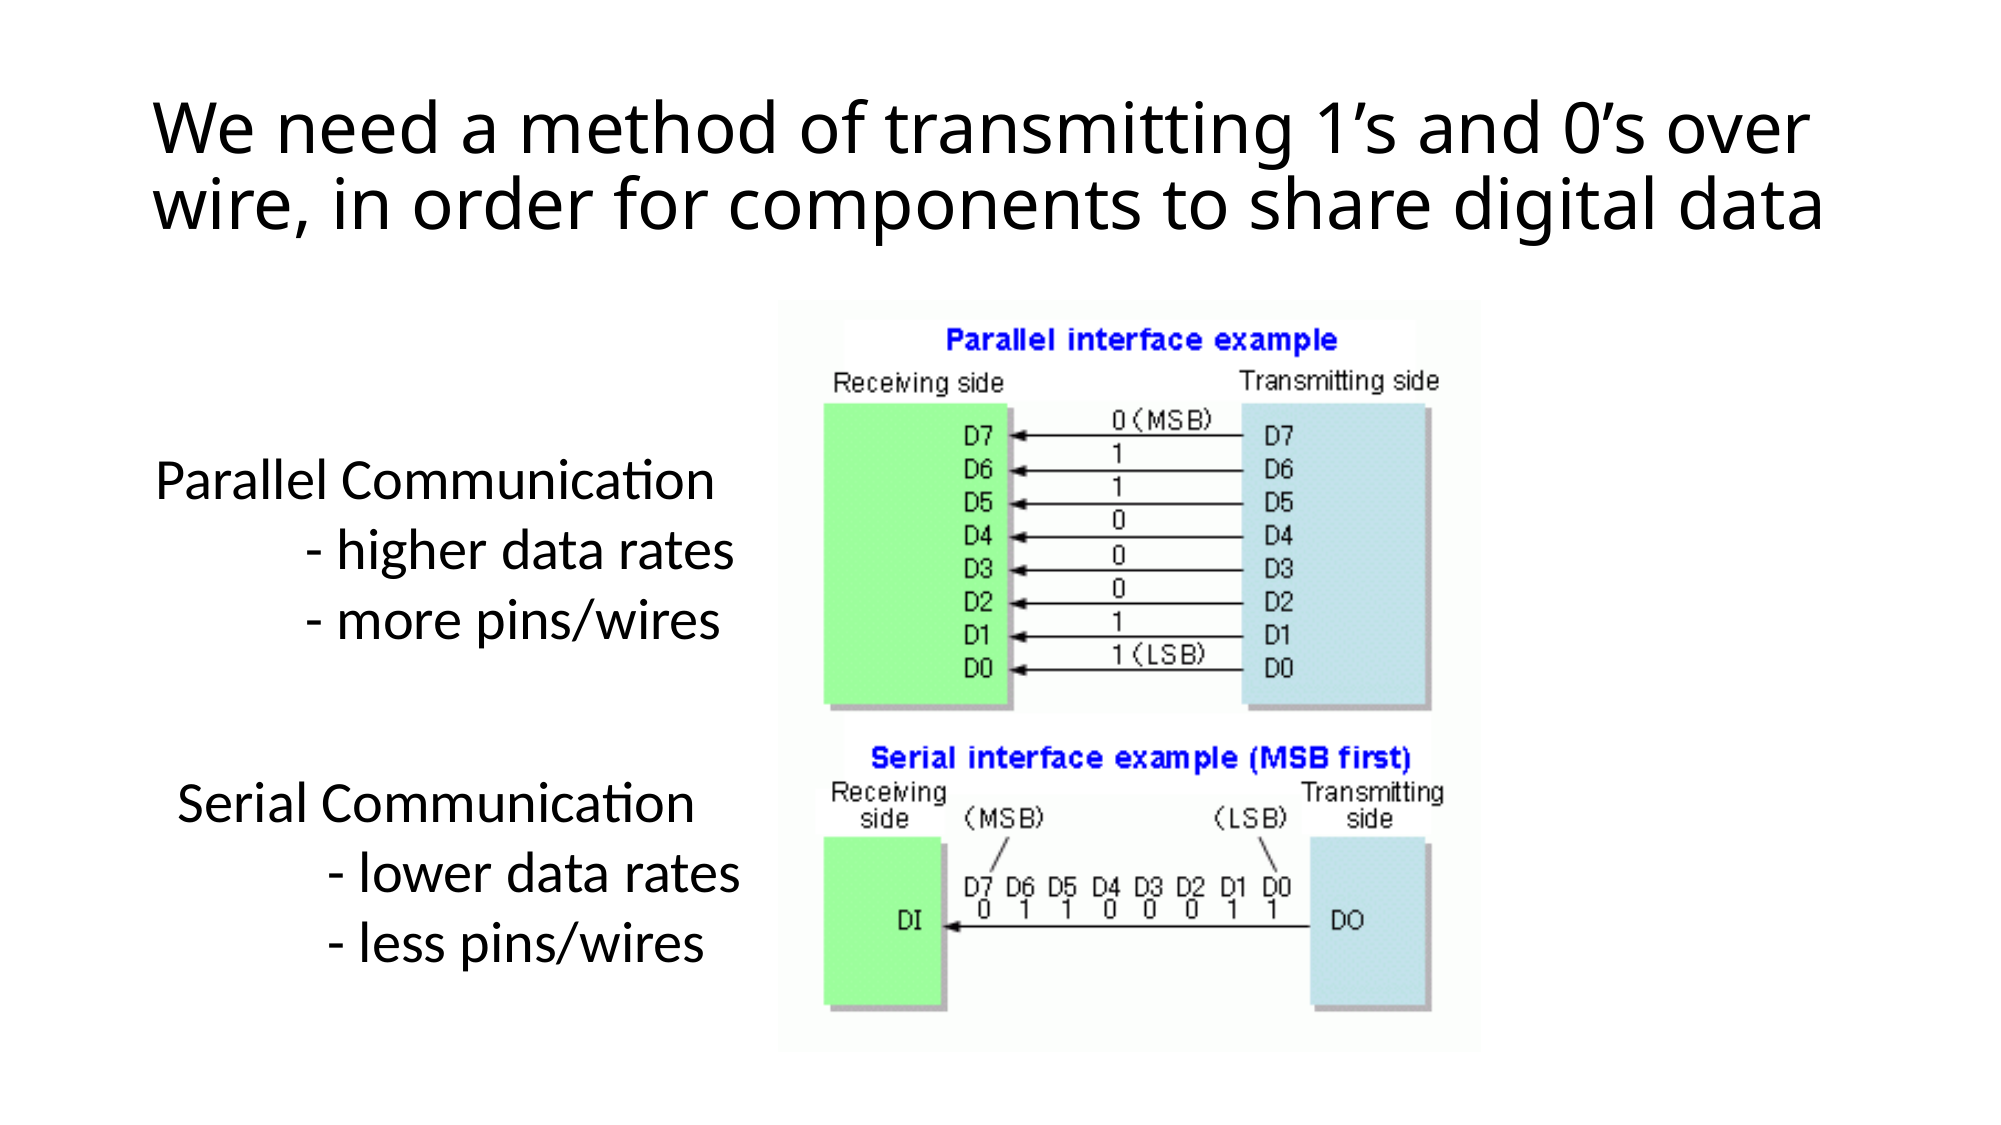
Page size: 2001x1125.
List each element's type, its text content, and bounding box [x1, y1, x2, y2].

text_box Parallel Communication - higher data rates - more pins/wires [141, 433, 751, 659]
text_box Serial Communication - lower data rates - less pins/wires [163, 757, 757, 982]
title We need a method of transmitting 1’s and 0’s over wire, in order for components to share digital data [137, 59, 1863, 278]
picture [778, 300, 1481, 1052]
